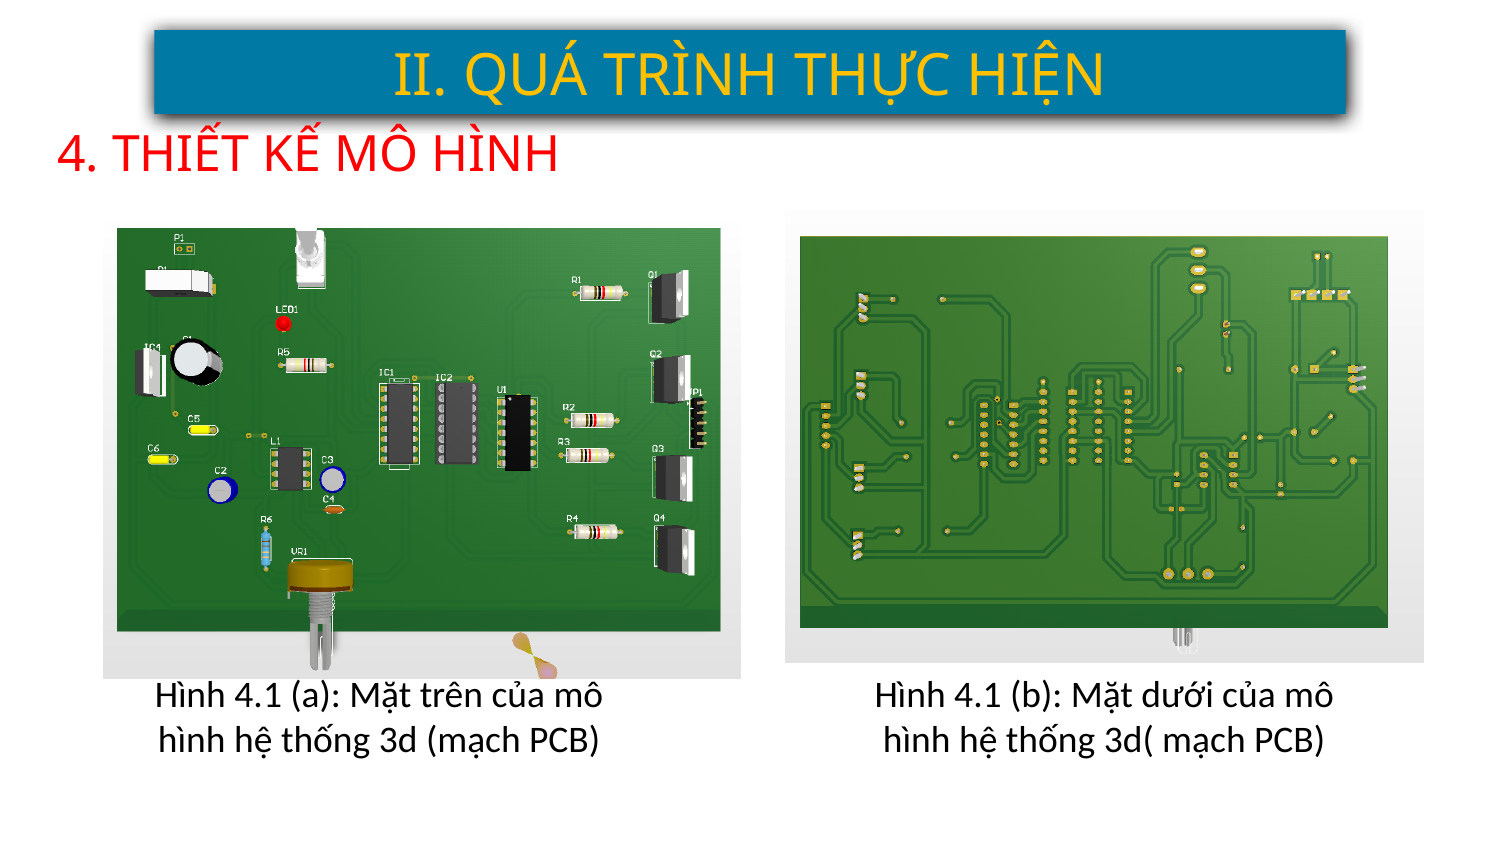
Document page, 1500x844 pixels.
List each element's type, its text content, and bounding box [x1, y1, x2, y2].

text_box II. QUÁ TRÌNH THỰC HIỆN [154, 30, 1346, 114]
text_box Hình 4.1 (b): Mặt dưới của mô hình hệ thống 3d( mạch PCB) [842, 663, 1367, 768]
text_box 4. THIẾT KẾ MÔ HÌNH [42, 113, 682, 189]
text_box Hình 4.1 (a): Mặt trên của mô hình hệ thống 3d (mạch PCB) [117, 679, 642, 768]
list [785, 210, 1424, 663]
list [103, 221, 741, 679]
